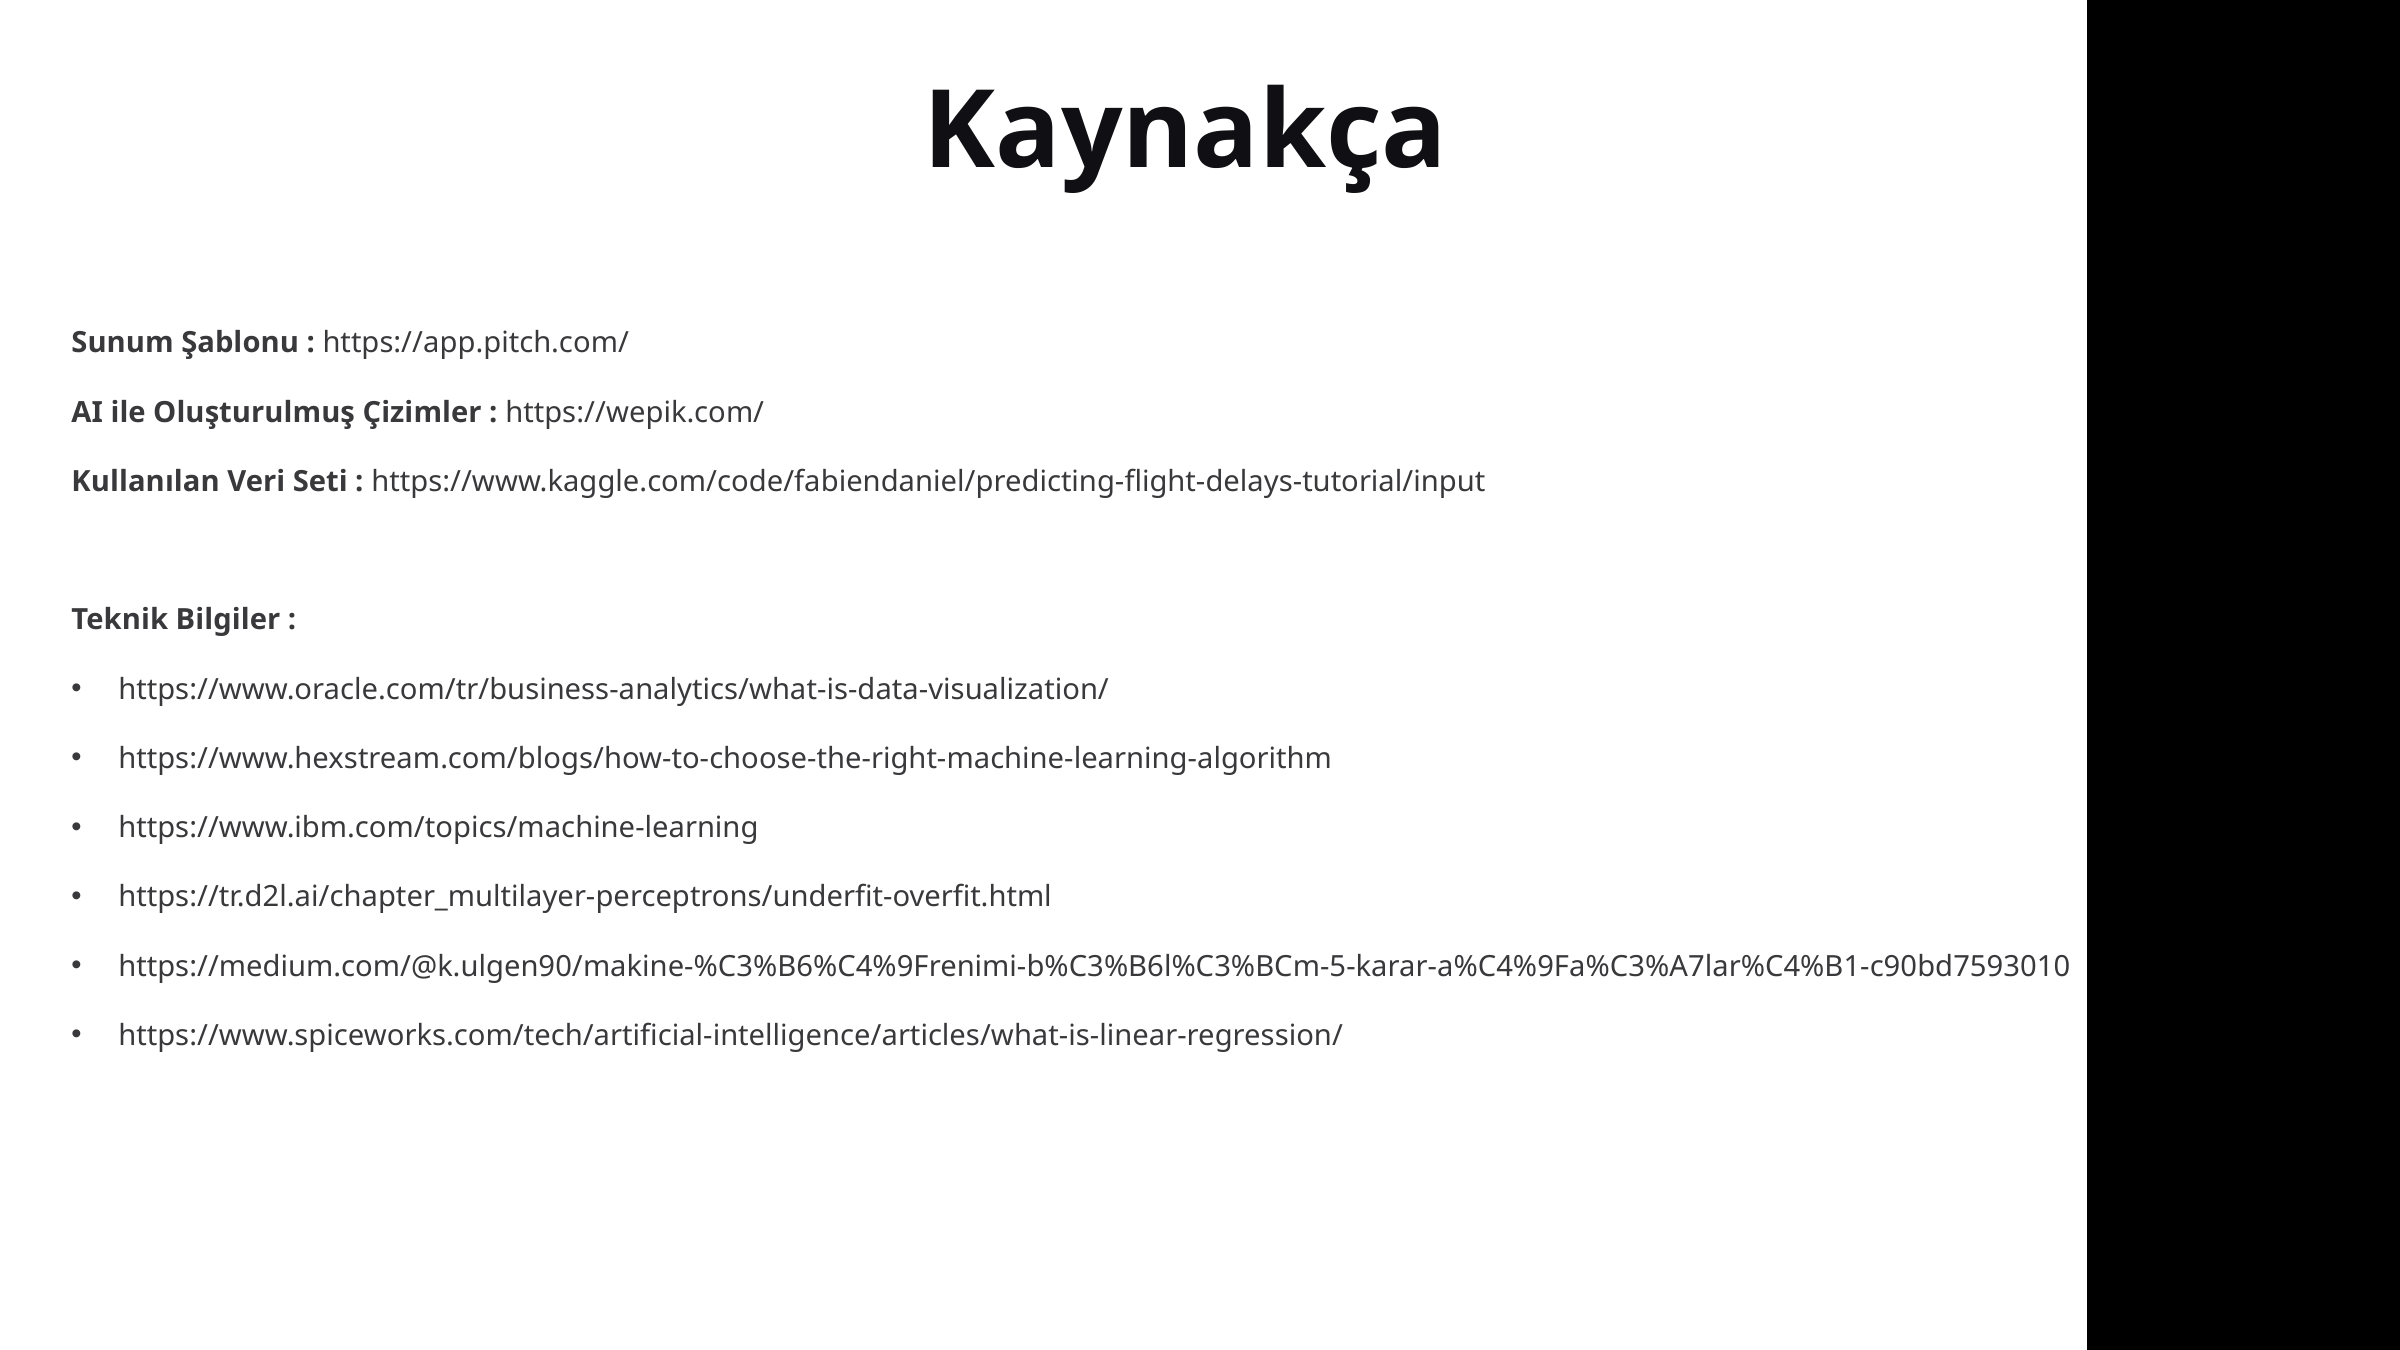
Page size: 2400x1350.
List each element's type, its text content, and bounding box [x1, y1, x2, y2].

text_box Sunum Şablonu : https://app.pitch.com/ AI ile Oluşturulmuş Çizimler : https://wepik.com/ Kullanılan Veri Seti : https://www.kaggle.com/code/fabiendaniel/predicting-flight-delays-tutorial/input Teknik Bilgiler : https://www.oracle.com/tr/business-analytics/what-is-data-visualization/ https://www.hexstream.com/blogs/how-to-choose-the-right-machine-learning-algorithm https://www.ibm.com/topics/machine-learning https://tr.d2l.ai/chapter_multilayer-perceptrons/underfit-overfit.html https://medium.com/@k.ulgen90/makine-%C3%B6%C4%9Frenimi-b%C3%B6l%C3%BCm-5-karar-a%C4%9Fa%C3%A7lar%C4%B1-c90bd7593010 https://www.spiceworks.com/tech/artificial-intelligence/articles/what-is-linear-regression/ [56, 281, 2087, 1350]
text_box [2087, 0, 2400, 1350]
text_box Kaynakça [934, 46, 1466, 182]
